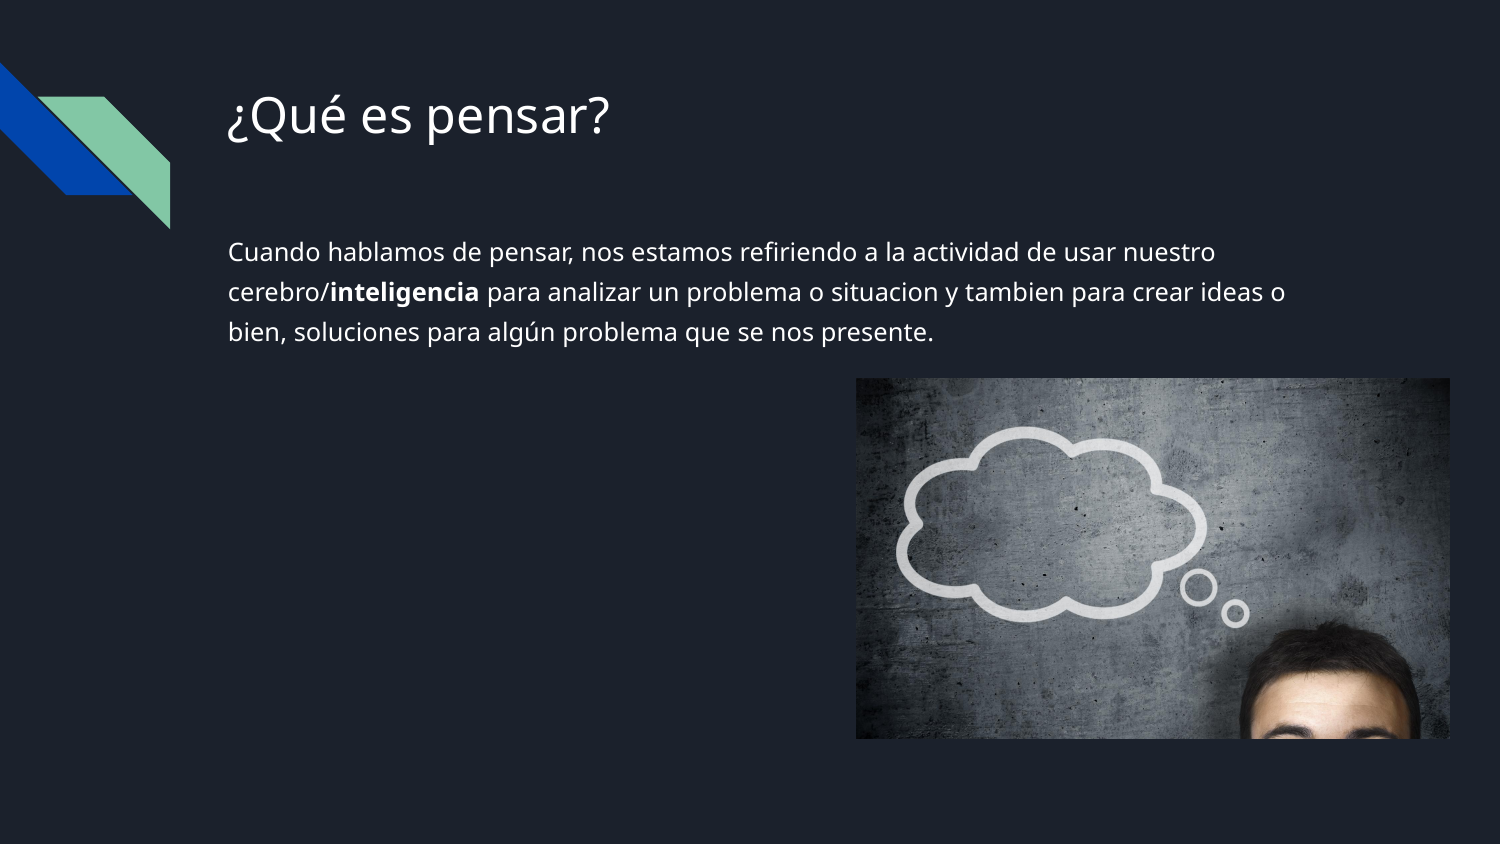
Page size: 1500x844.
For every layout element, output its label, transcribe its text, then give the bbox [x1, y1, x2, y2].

list Cuando hablamos de pensar, nos estamos refiriendo a la actividad de usar nuestro cerebro/inteligencia para analizar un problema o situacion y tambien para crear ideas o bien, soluciones para algún problema que se nos presente. [212, 214, 1368, 365]
picture [855, 378, 1451, 739]
title ¿Qué es pensar? [212, 64, 1368, 214]
